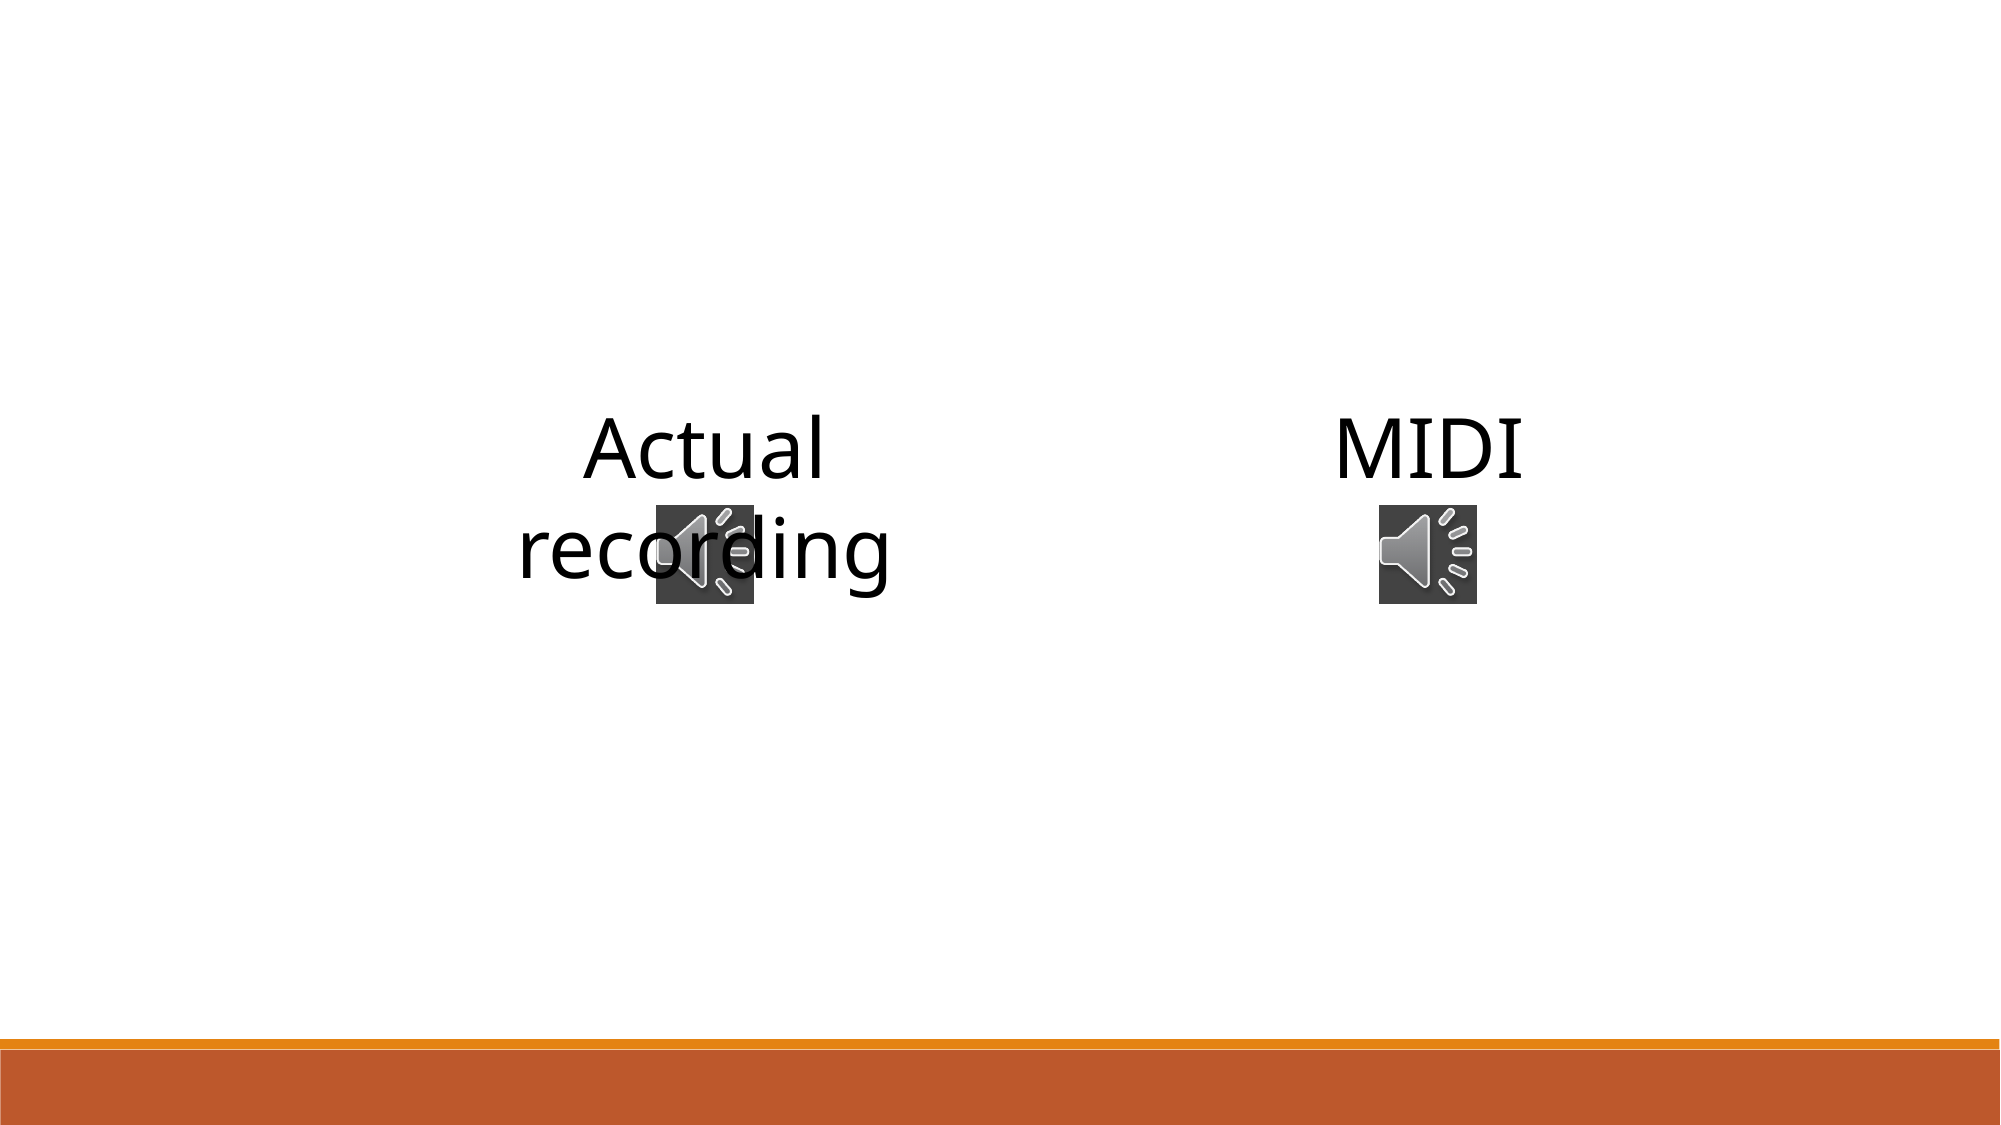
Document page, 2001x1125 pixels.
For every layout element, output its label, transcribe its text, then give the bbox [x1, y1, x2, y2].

text_box MIDI [1260, 388, 1597, 504]
picture [654, 503, 756, 605]
text_box Actual recording [389, 388, 1021, 603]
picture [1377, 503, 1479, 605]
